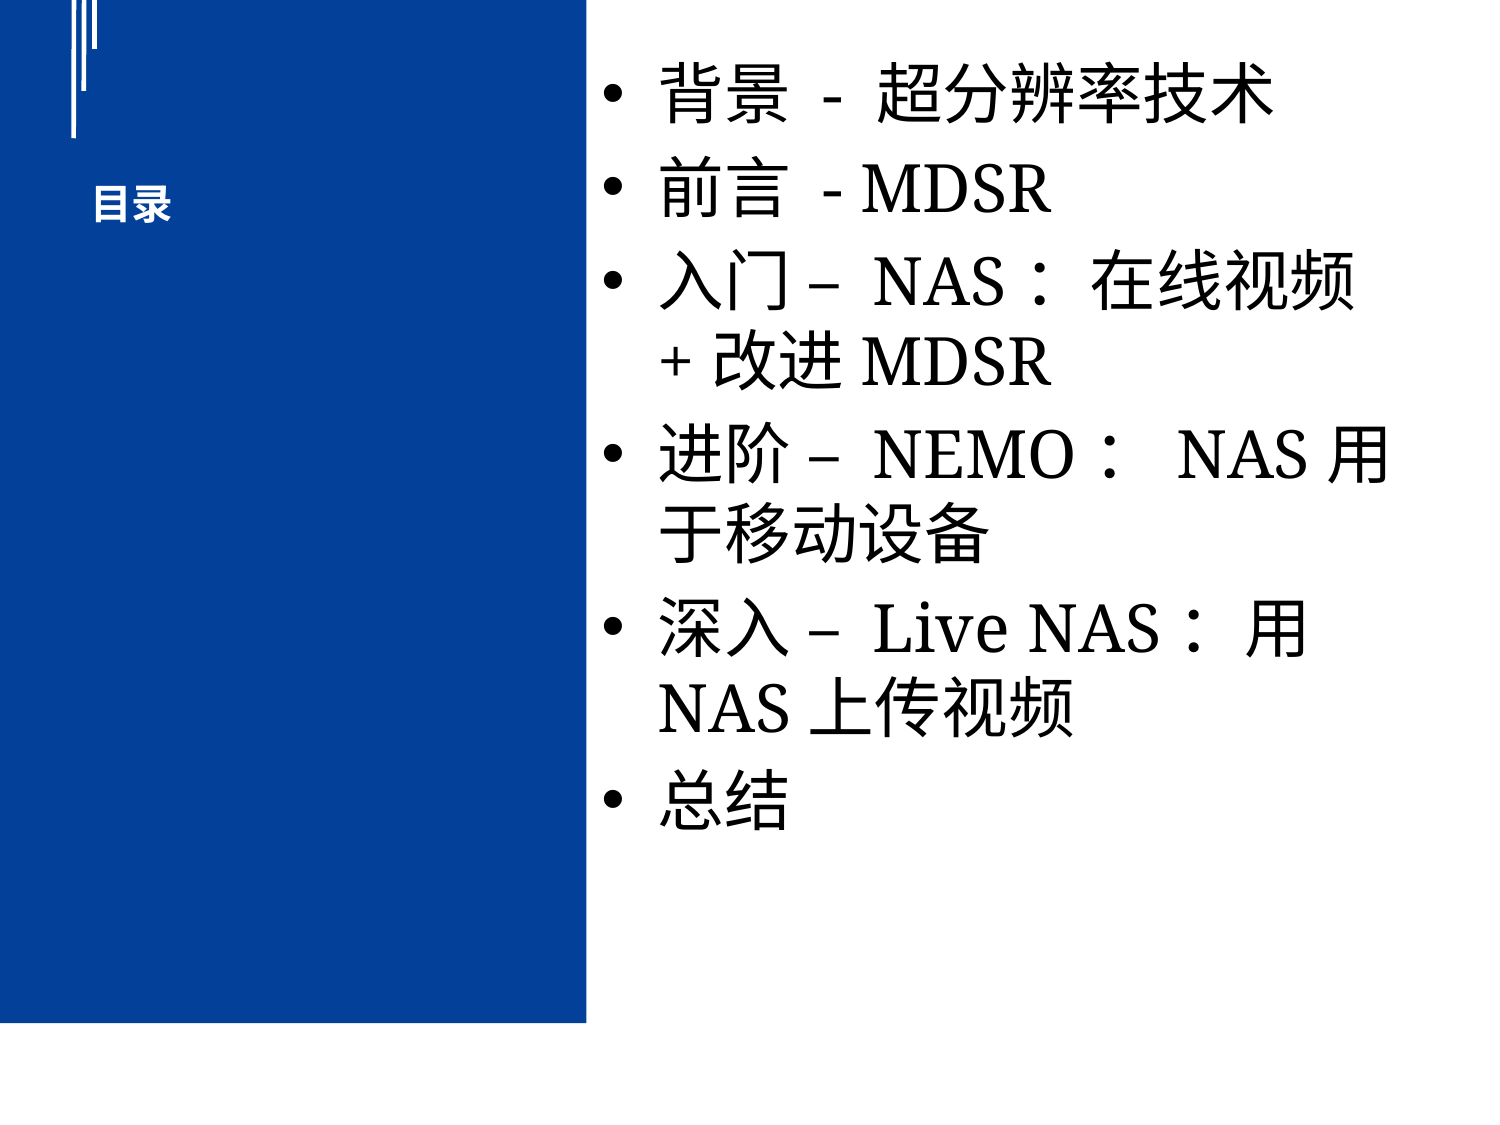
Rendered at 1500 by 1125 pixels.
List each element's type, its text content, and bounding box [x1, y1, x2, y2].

title 目录 [75, 44, 569, 236]
list 背景 - 超分辨率技术 前言 - MDSR 入门 – NAS：在线视频+改进MDSR 进阶 – NEMO：NAS用于移动设备 深入 – Live NAS：用NAS上传视频 总结 [586, 44, 1425, 1005]
